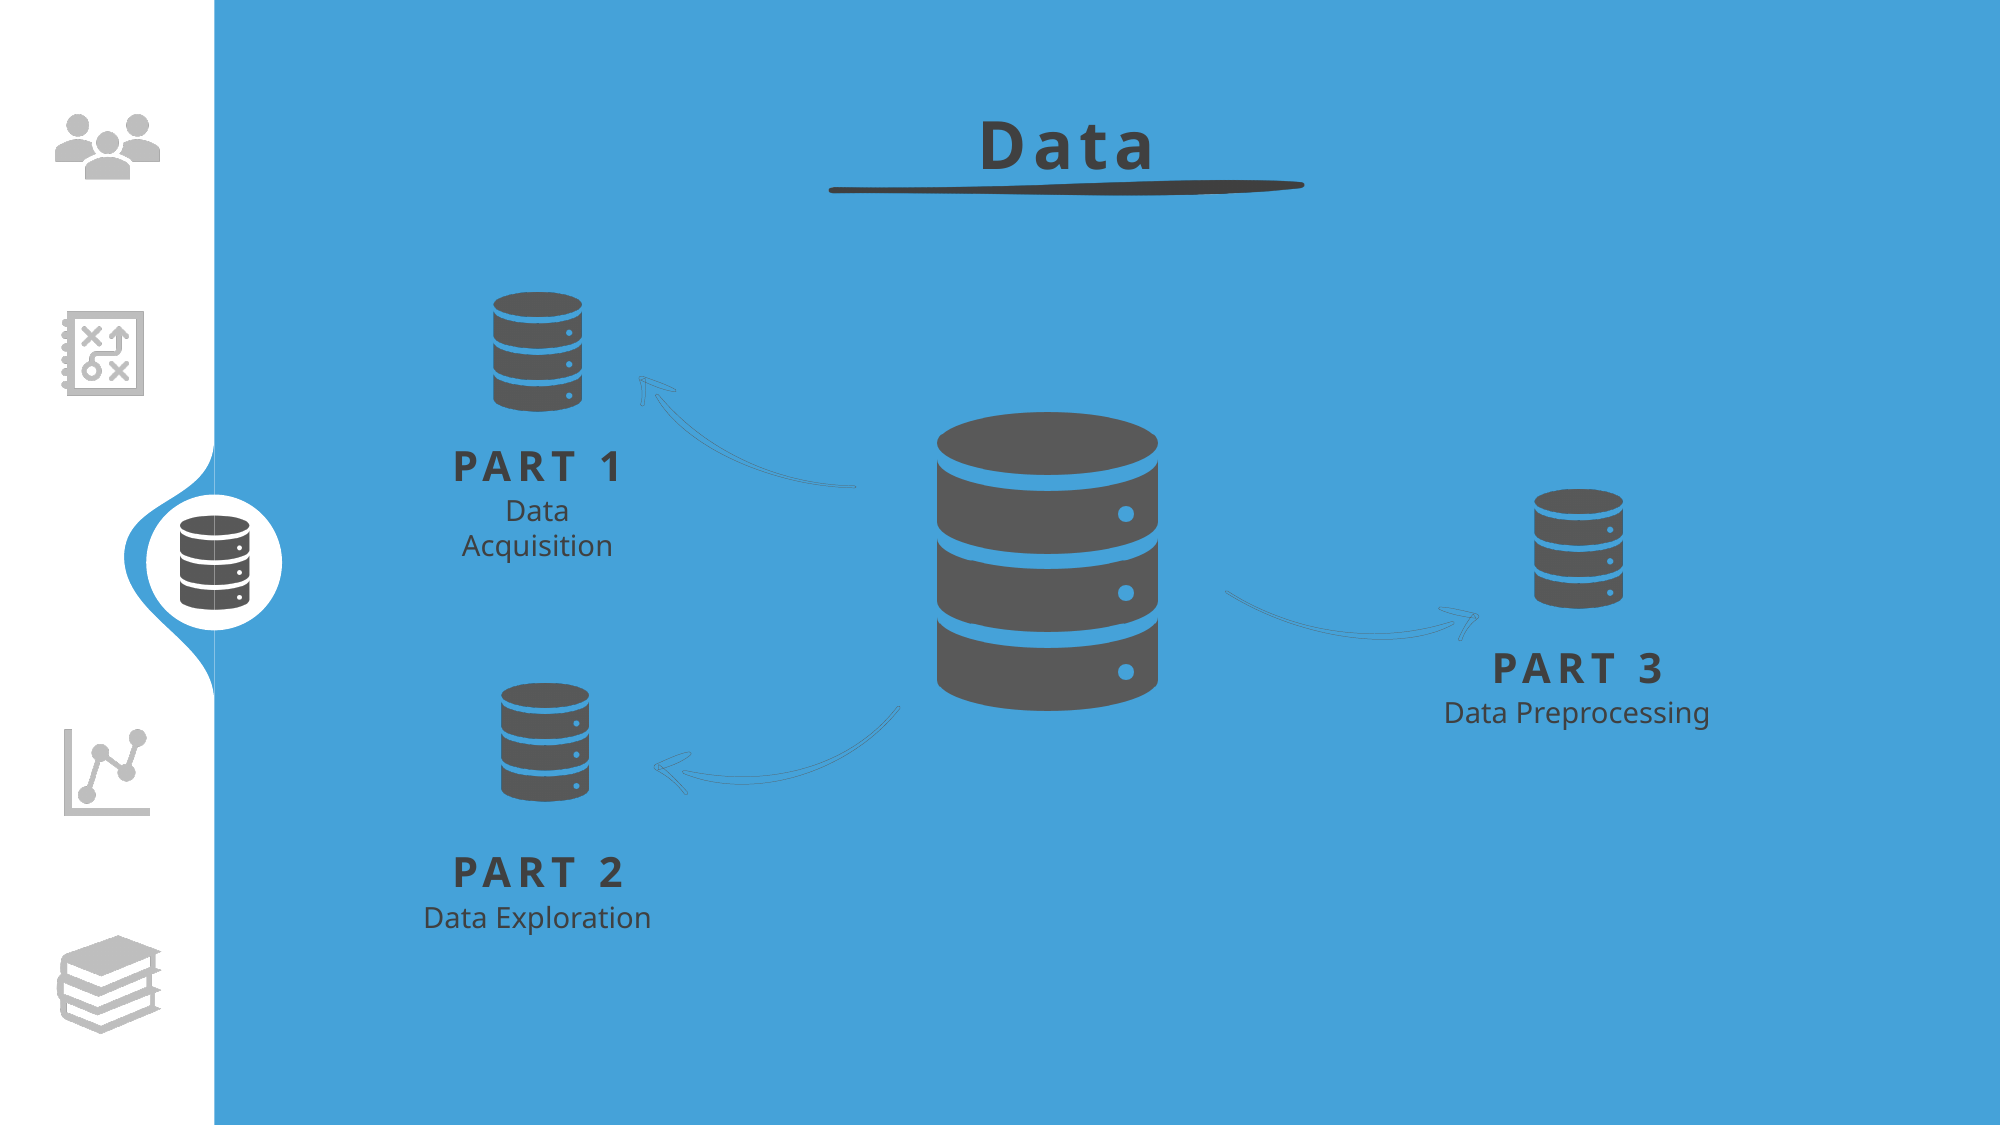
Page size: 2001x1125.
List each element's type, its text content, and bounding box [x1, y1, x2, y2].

text_box PART 1 [437, 431, 638, 497]
picture [858, 372, 1236, 750]
picture [42, 294, 161, 413]
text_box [1236, 558, 1472, 651]
picture [49, 925, 168, 1044]
text_box PART 2 [437, 838, 638, 891]
picture [828, 171, 1305, 208]
picture [462, 276, 613, 427]
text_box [632, 389, 858, 476]
text_box PART 3 [1476, 634, 1678, 687]
text_box Data Preprocessing [1428, 687, 1726, 738]
text_box [0, 0, 216, 1125]
picture [48, 87, 167, 206]
picture [469, 666, 620, 818]
picture [1503, 473, 1654, 624]
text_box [146, 494, 283, 631]
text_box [666, 674, 889, 802]
text_box Data [715, 95, 1418, 190]
picture [48, 503, 166, 622]
picture [47, 713, 166, 832]
text_box Data Acquisition [442, 485, 633, 570]
text_box Data Exploration [408, 891, 667, 942]
